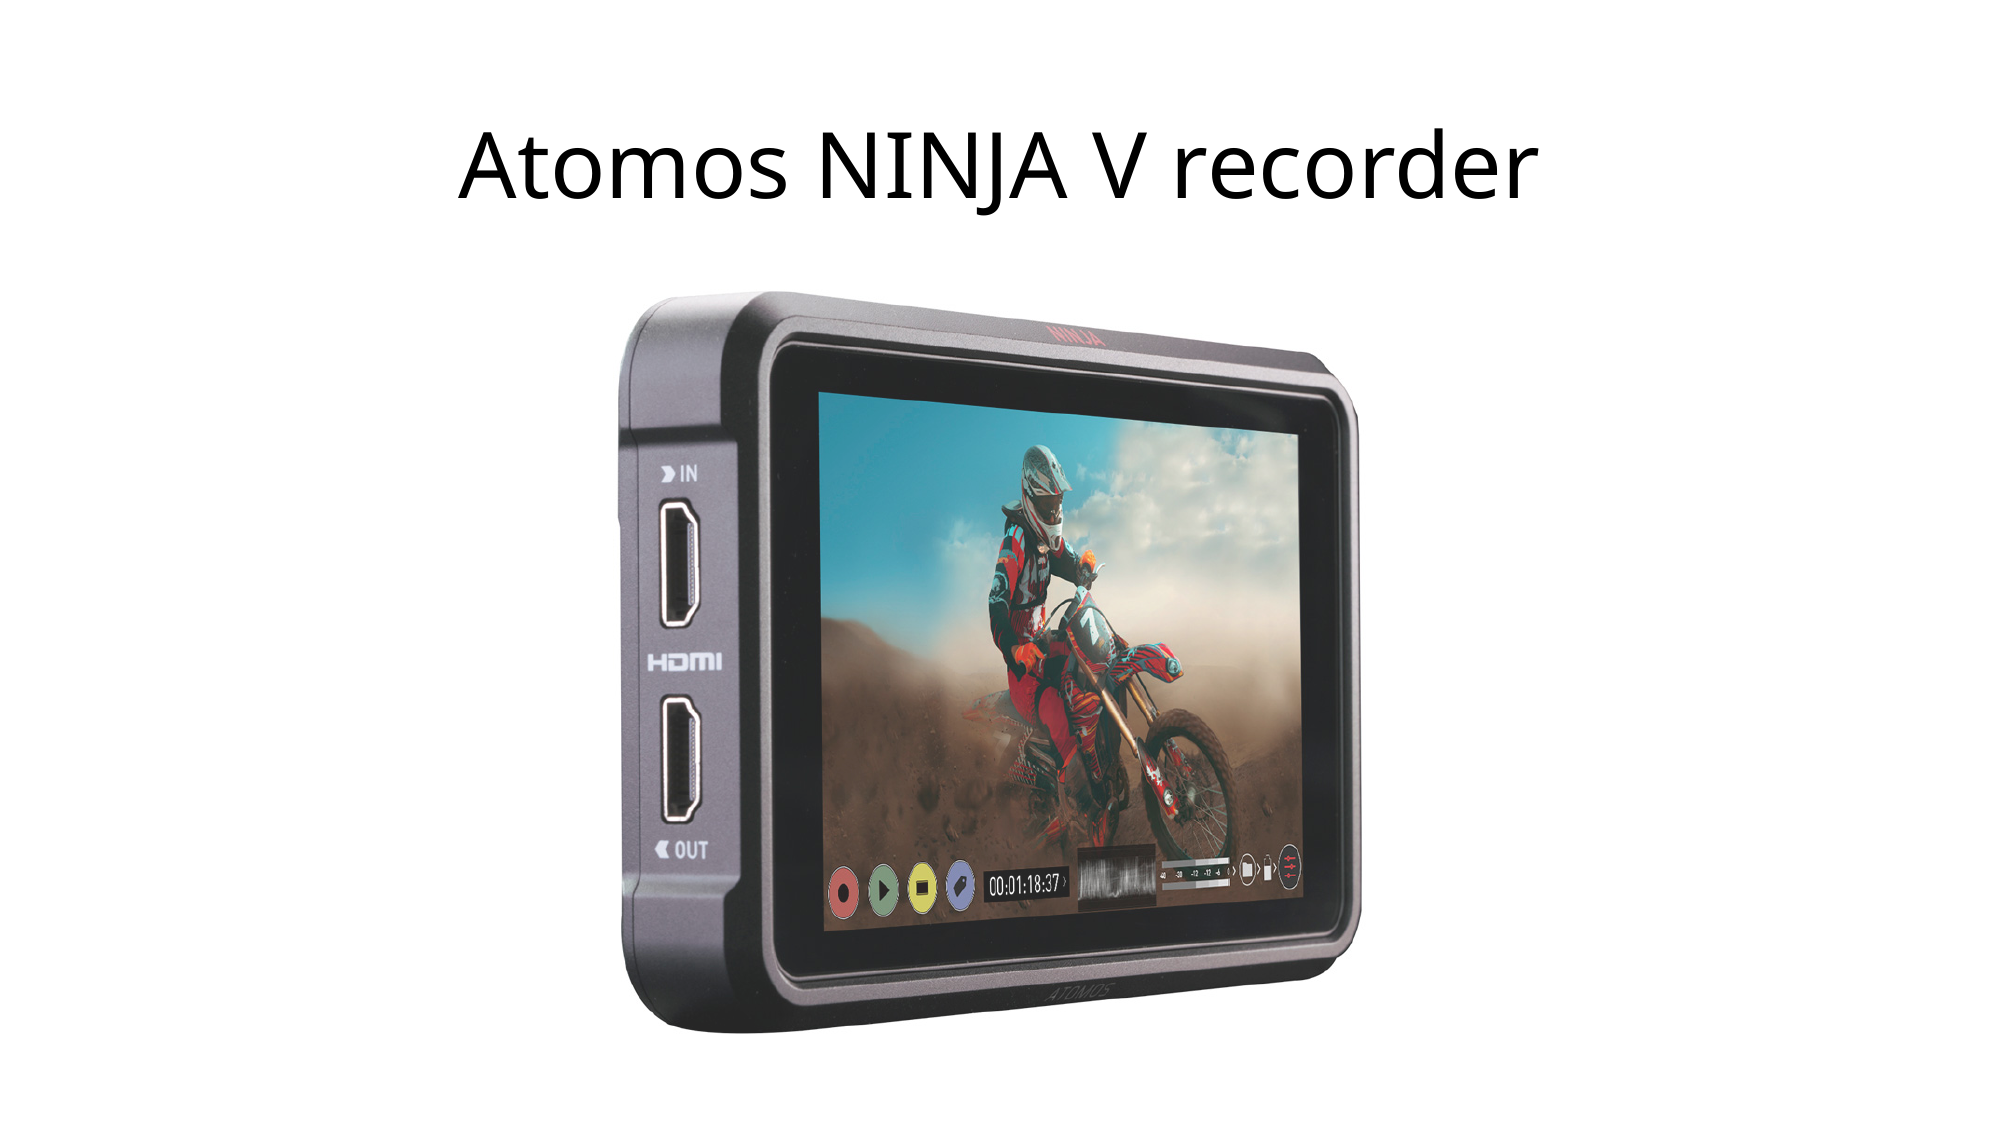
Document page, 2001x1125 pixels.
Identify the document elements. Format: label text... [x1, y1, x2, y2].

title Atomos NINJA V recorder [137, 59, 1863, 278]
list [516, 251, 1448, 1066]
